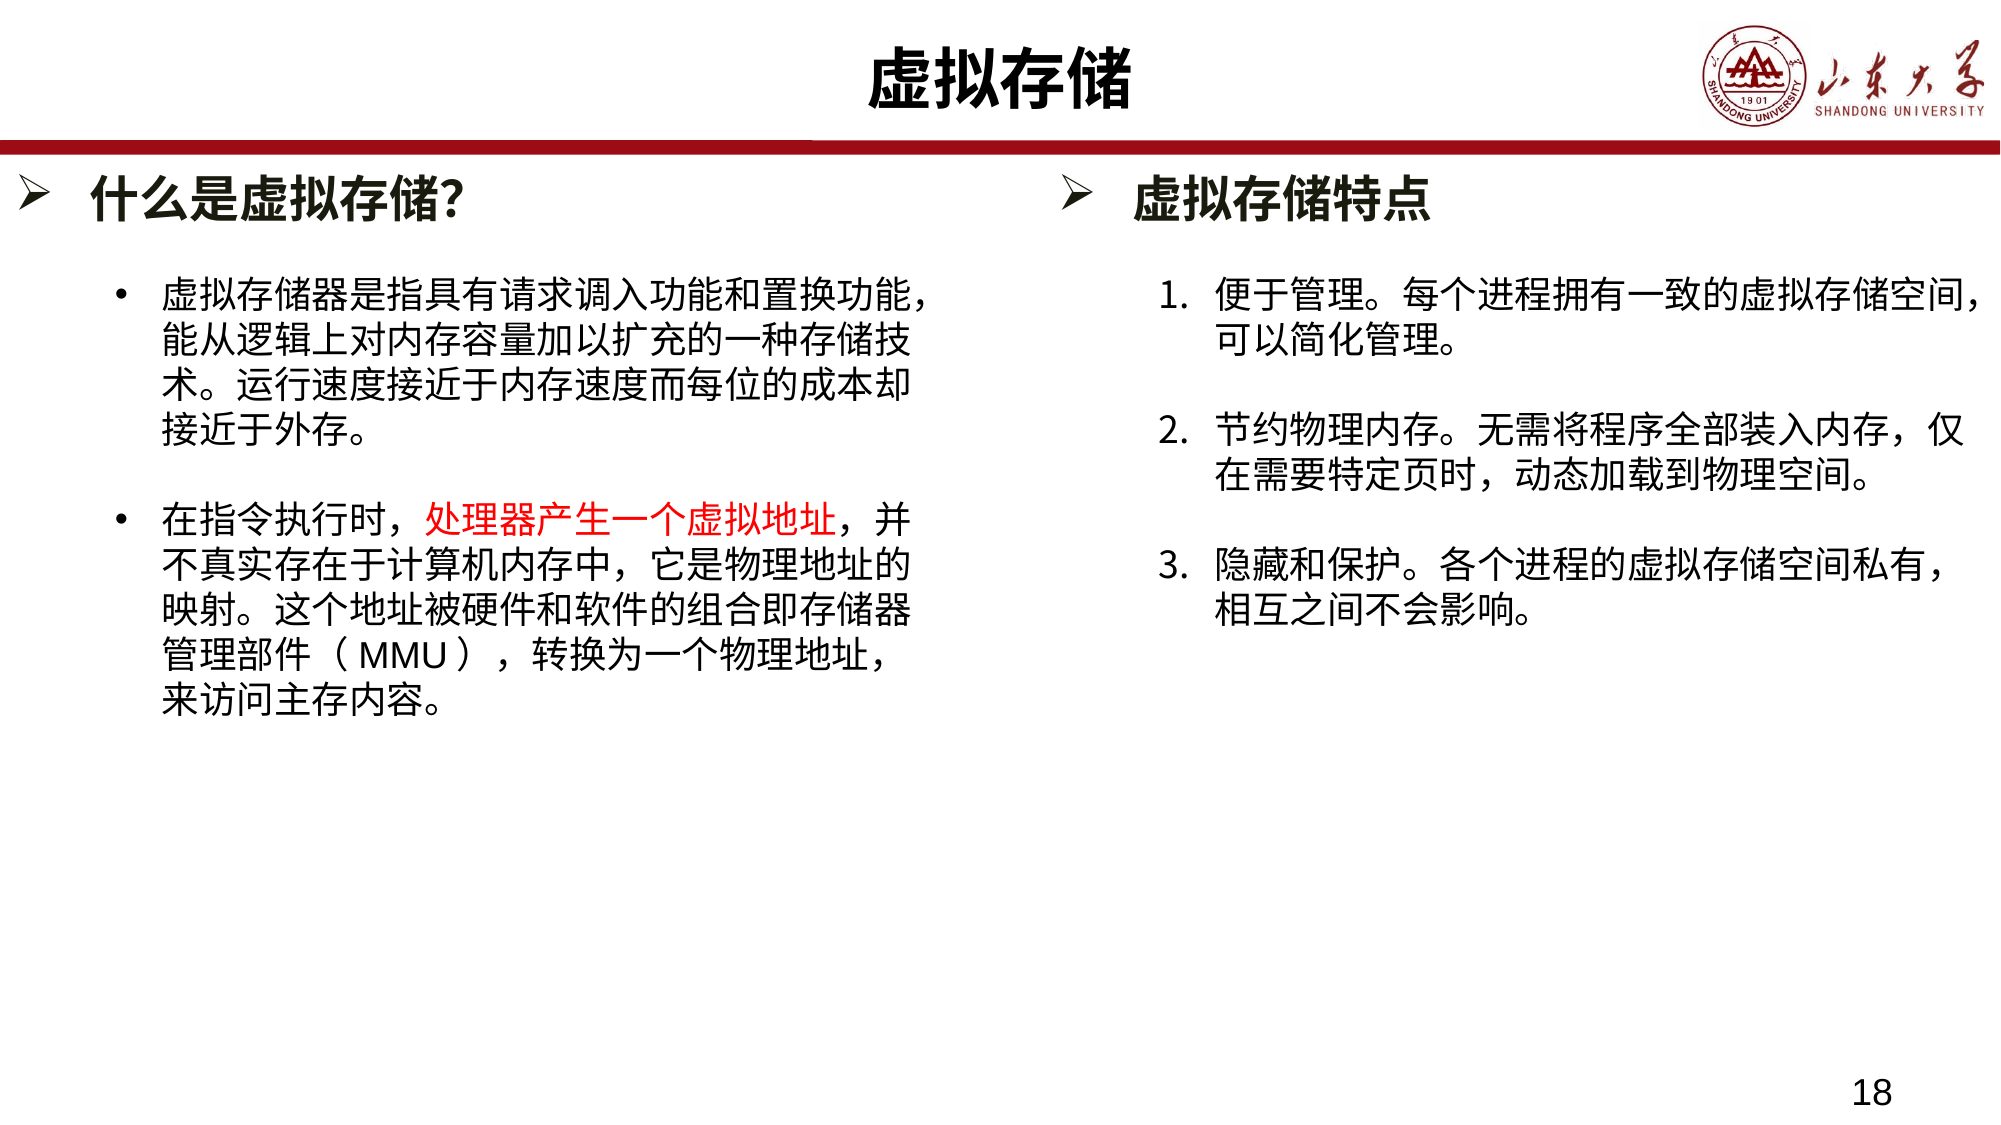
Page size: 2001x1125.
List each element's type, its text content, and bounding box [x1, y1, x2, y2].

text_box 便于管理。每个进程拥有一致的虚拟存储空间，可以简化管理。 节约物理内存。无需将程序全部装入内存，仅在需要特定页时，动态加载到物理空间。 隐藏和保护。各个进程的虚拟存储空间私有，相互之间不会影响。 [1143, 263, 2000, 639]
text_box 虚拟存储器是指具有请求调入功能和置换功能，能从逻辑上对内存容量加以扩充的一种存储技术。运行速度接近于内存速度而每位的成本却接近于外存。 在指令执行时，处理器产生一个虚拟地址，并不真实存在于计算机内存中，它是物理地址的映射。这个地址被硬件和软件的组合即存储器管理部件（MMU），转换为一个物理地址，来访问主存内容。 [100, 263, 957, 729]
list 虚拟存储特点 [1042, 165, 2000, 1048]
slide_number 18 [1836, 1060, 2000, 1125]
title 虚拟存储 [0, 39, 2000, 152]
list 什么是虚拟存储？ [0, 164, 957, 1047]
picture [1698, 21, 1810, 39]
